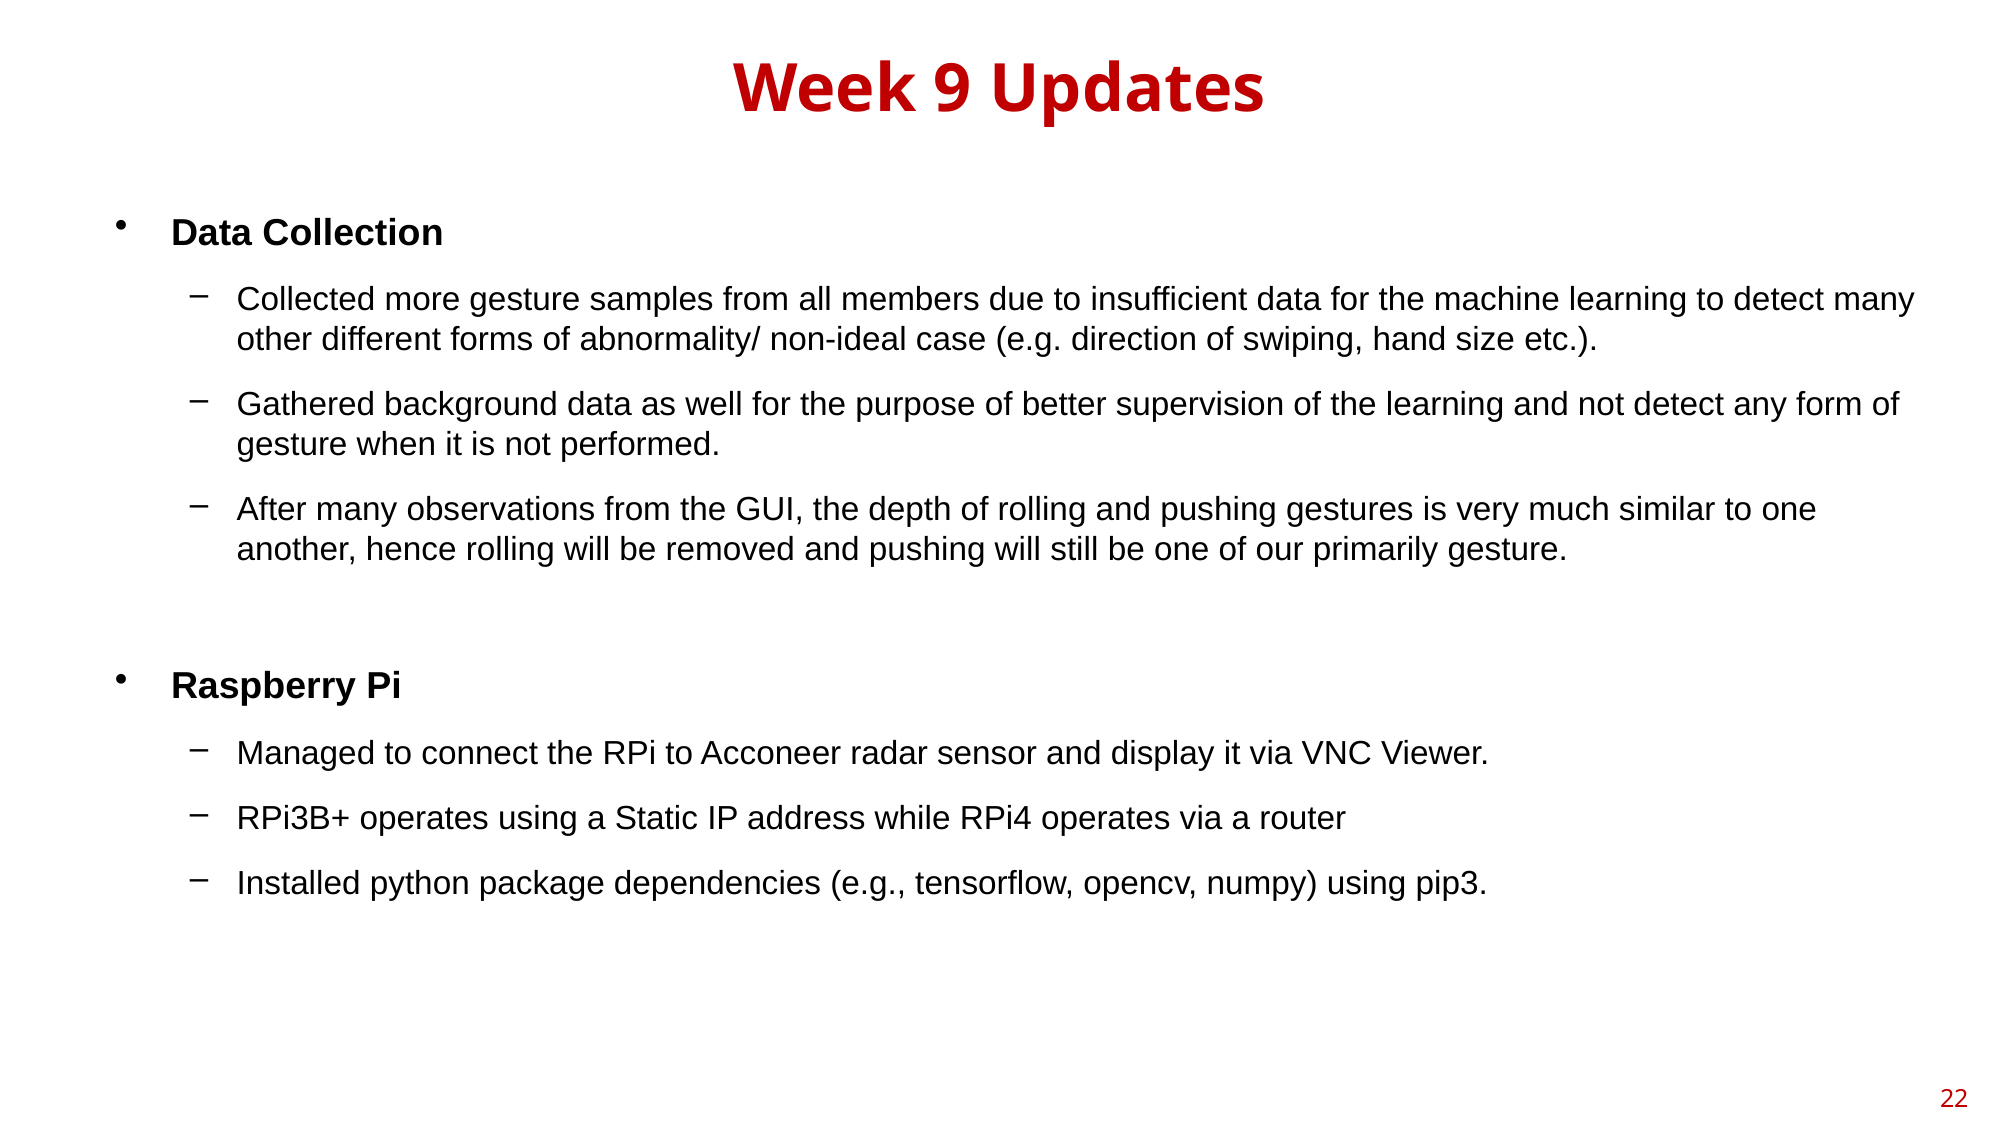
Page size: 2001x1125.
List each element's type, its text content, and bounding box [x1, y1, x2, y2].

list Data Collection Collected more gesture samples from all members due to insufficient data for the machine learning to detect many other different forms of abnormality/ non-ideal case (e.g. direction of swiping, hand size etc.). Gathered background data as well for the purpose of better supervision of the learning and not detect any form of gesture when it is not performed. After many observations from the GUI, the depth of rolling and pushing gestures is very much similar to one another, hence rolling will be removed and pushing will still be one of our primarily gesture. Raspberry Pi Managed to connect the RPi to Acconeer radar sensor and display it via VNC Viewer. RPi3B+ operates using a Static IP address while RPi4 operates via a router Installed python package dependencies (e.g., tensorflow, opencv, numpy) using pip3. [99, 200, 1934, 1025]
title Week 9 Updates [0, 37, 2000, 143]
